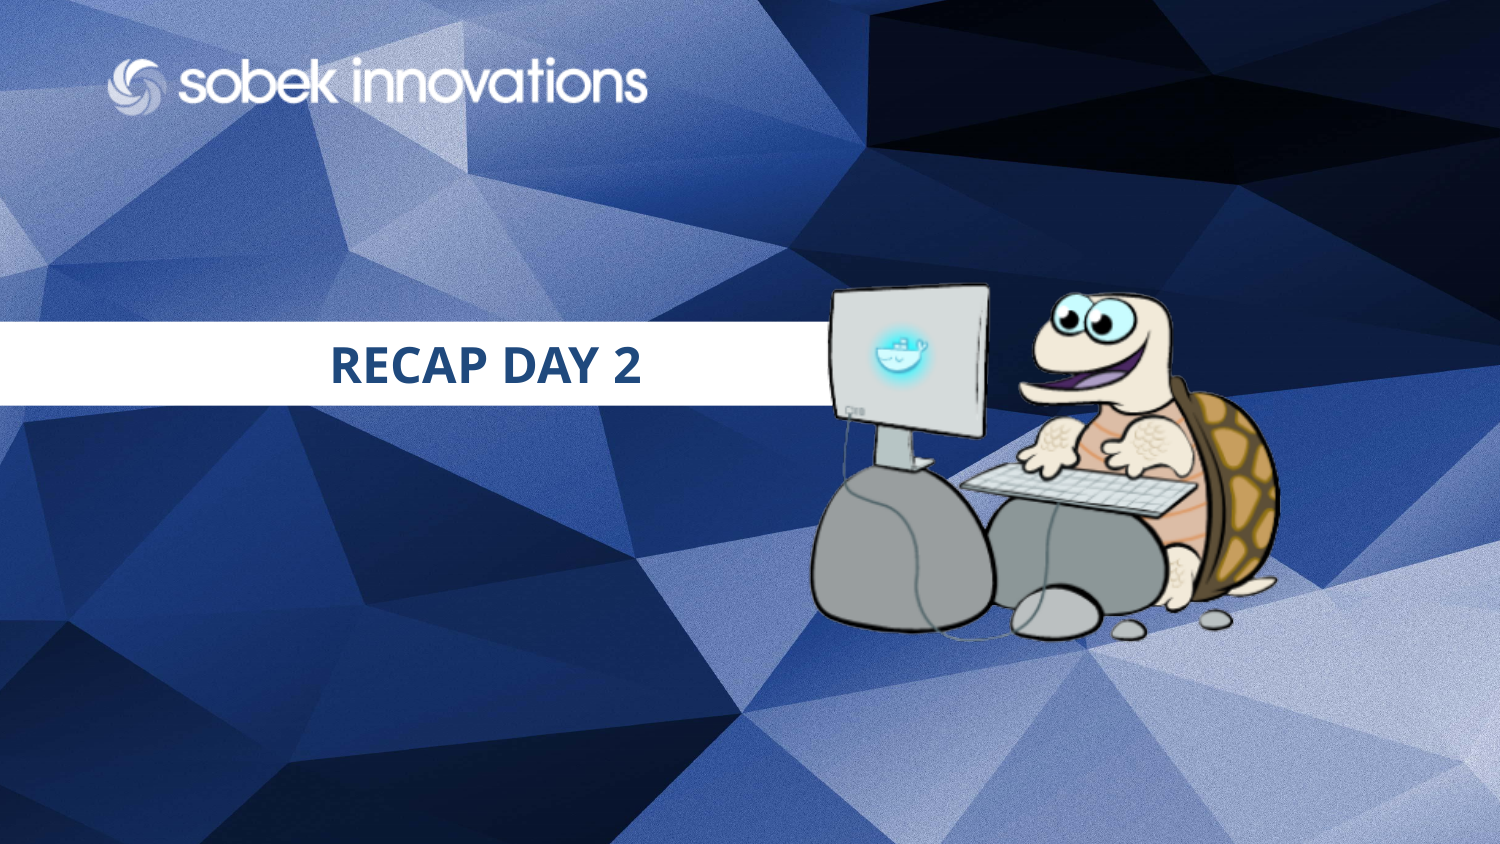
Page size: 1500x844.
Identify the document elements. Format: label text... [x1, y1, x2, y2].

picture [0, 0, 1500, 844]
title RECAP DAY 2 [0, 323, 784, 404]
